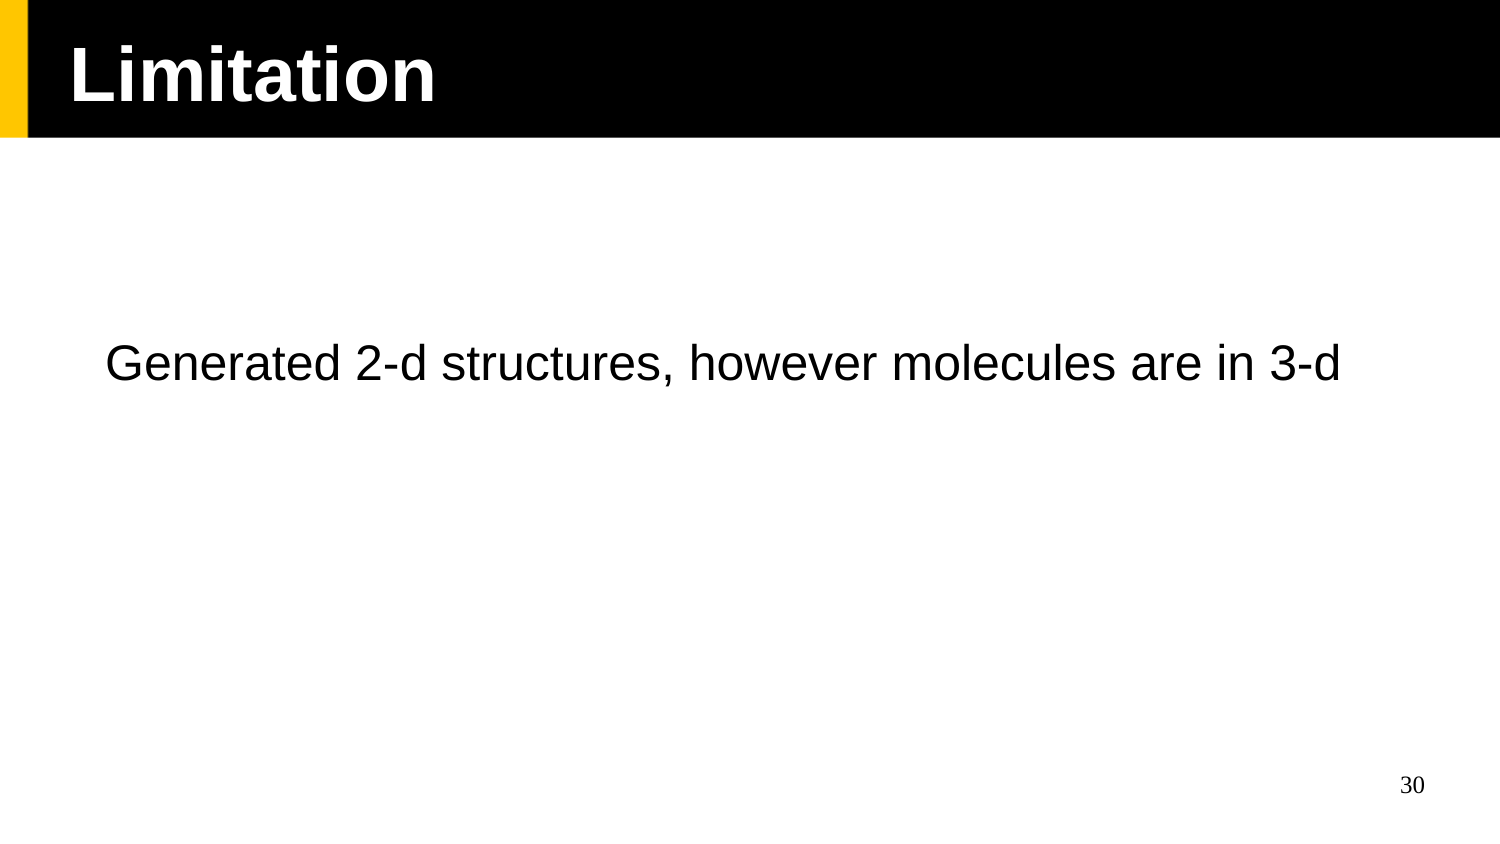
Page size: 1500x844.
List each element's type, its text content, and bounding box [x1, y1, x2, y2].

picture [0, 0, 1500, 844]
list Generated 2-d structures, however molecules are in 3-d [74, 197, 1425, 755]
slide_number 30 [1075, 768, 1425, 827]
title Limitation [69, 0, 1420, 141]
